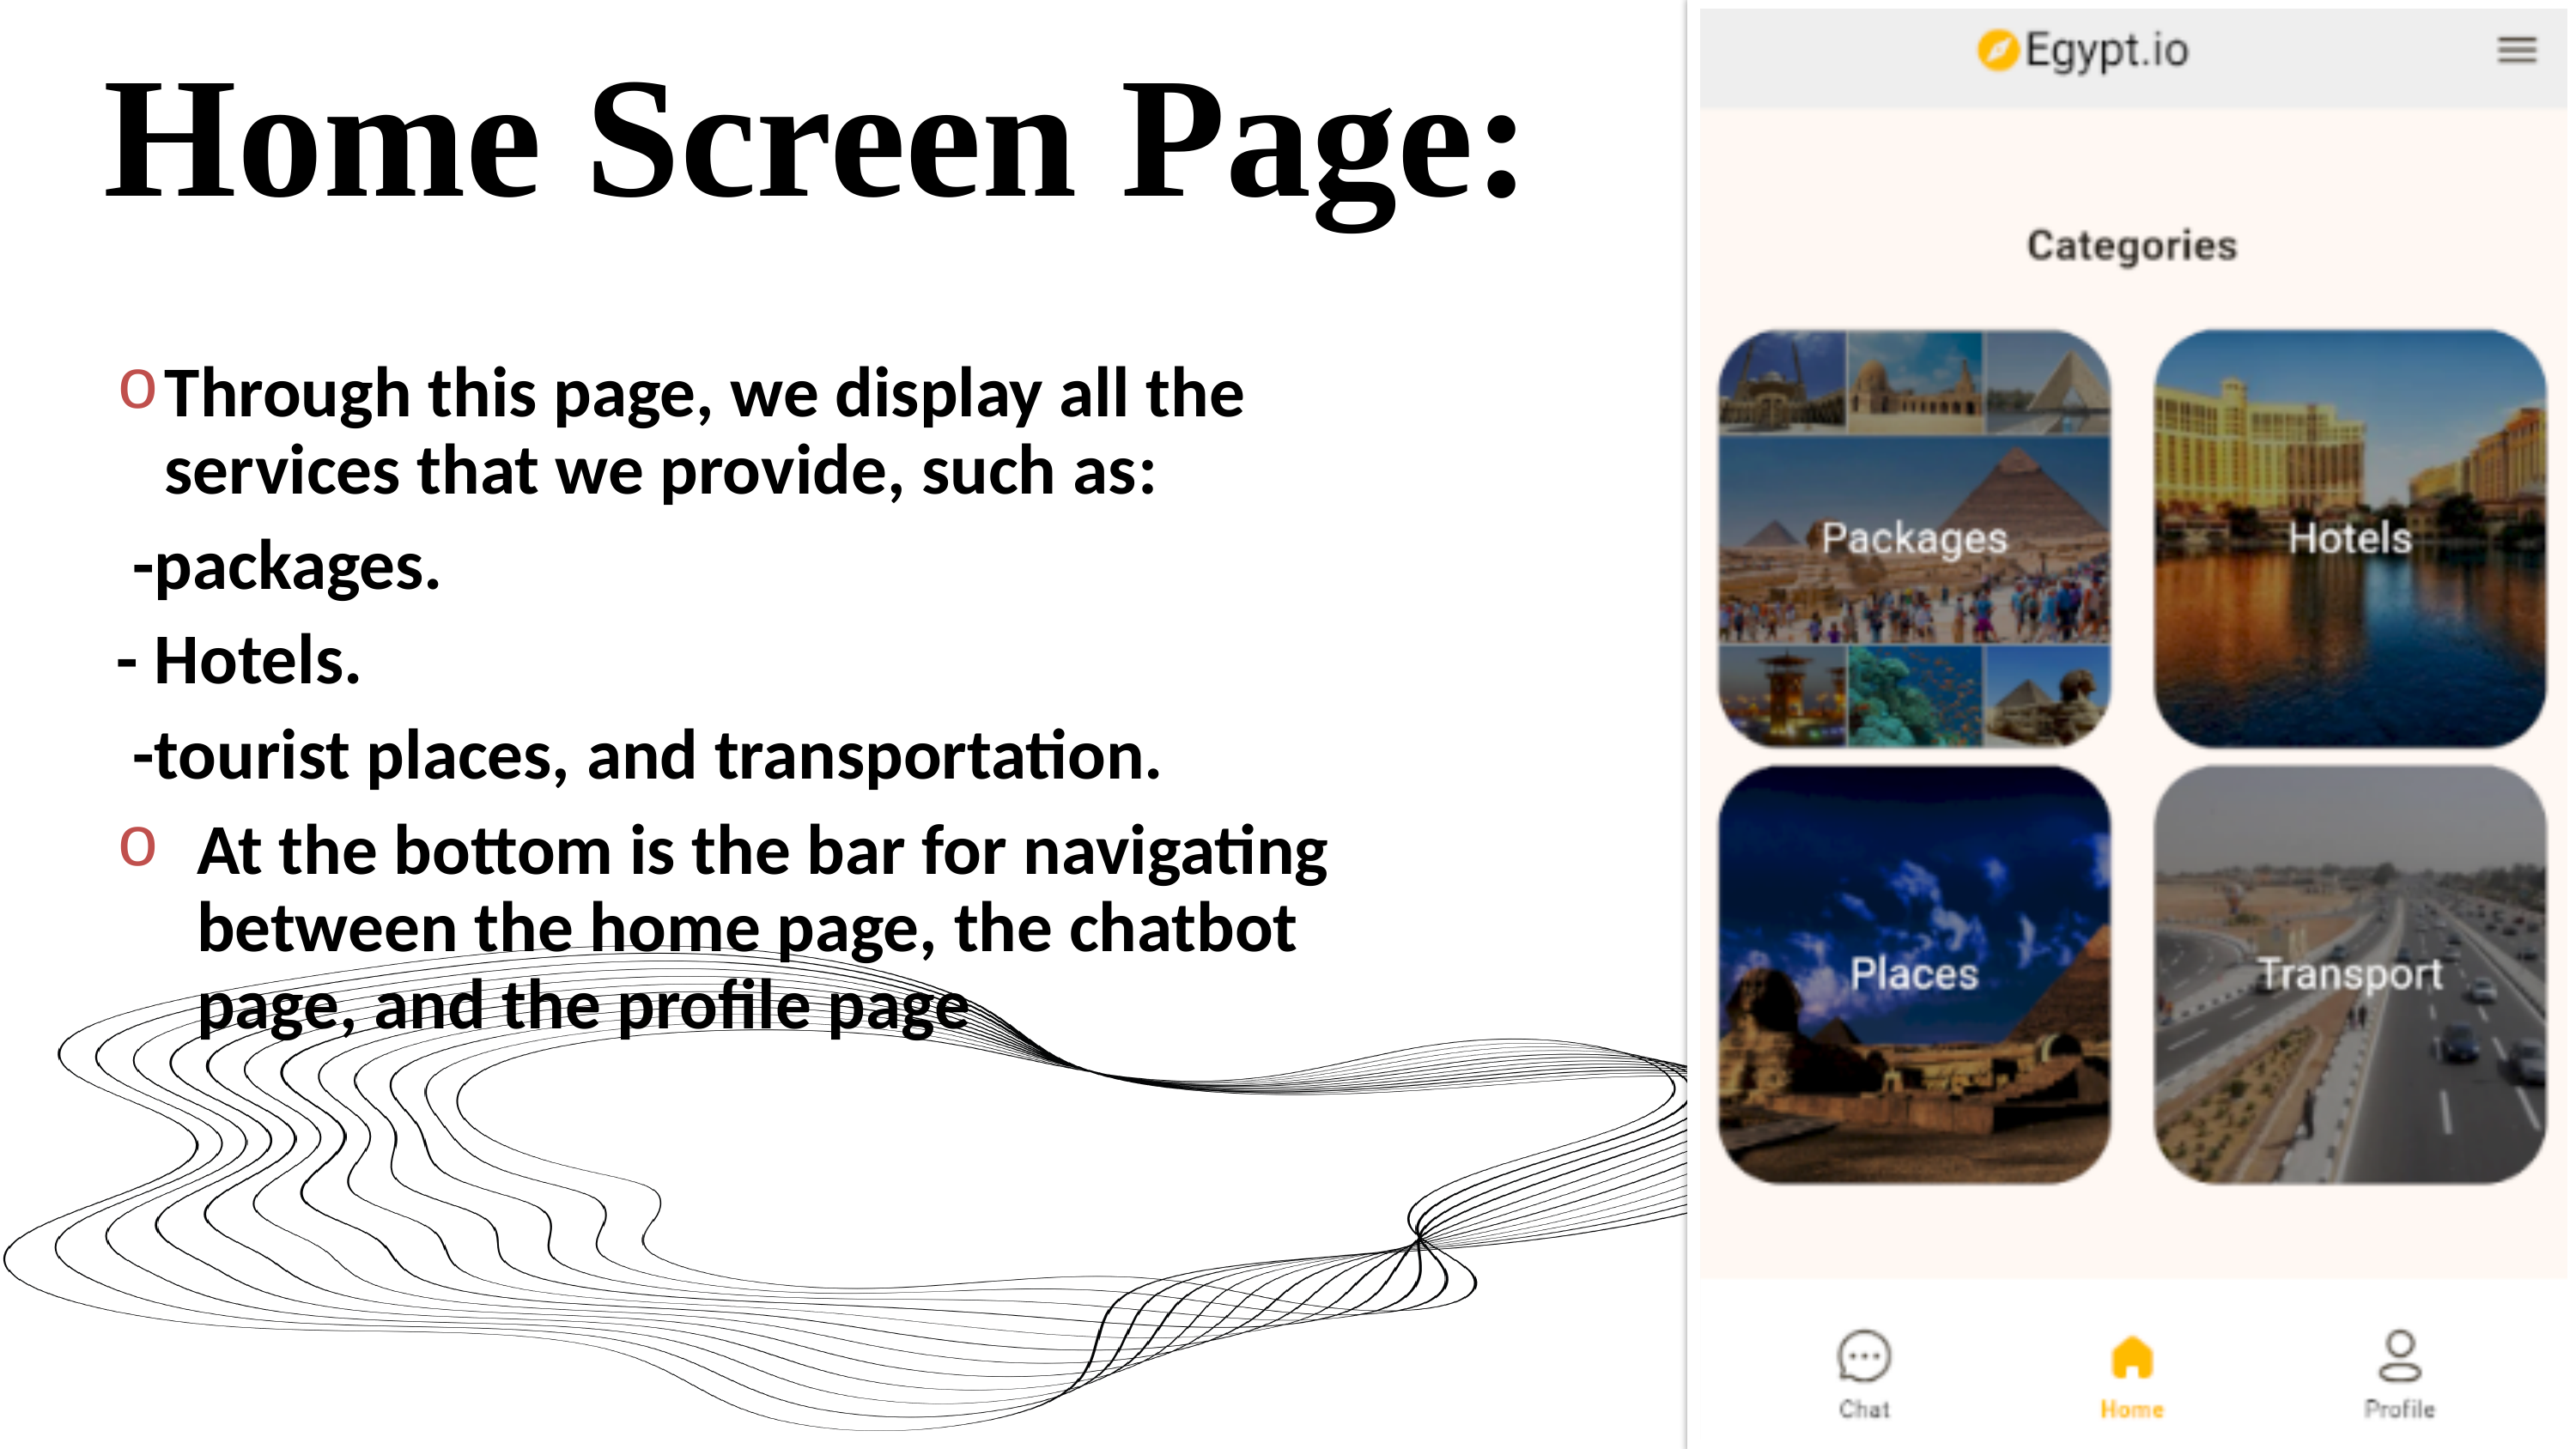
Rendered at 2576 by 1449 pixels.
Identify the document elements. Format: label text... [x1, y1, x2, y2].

picture [1699, 9, 2567, 1440]
text_box Home Screen Page: [103, 48, 1555, 420]
text_box Through this page, we display all the services that we provide, such as: -packages. - Hotels. -tourist places, and transportation. At the bottom is the bar for navigating between the home page, the chatbot page, and the profile page [103, 349, 1428, 1124]
text_box [0, 938, 1681, 1431]
